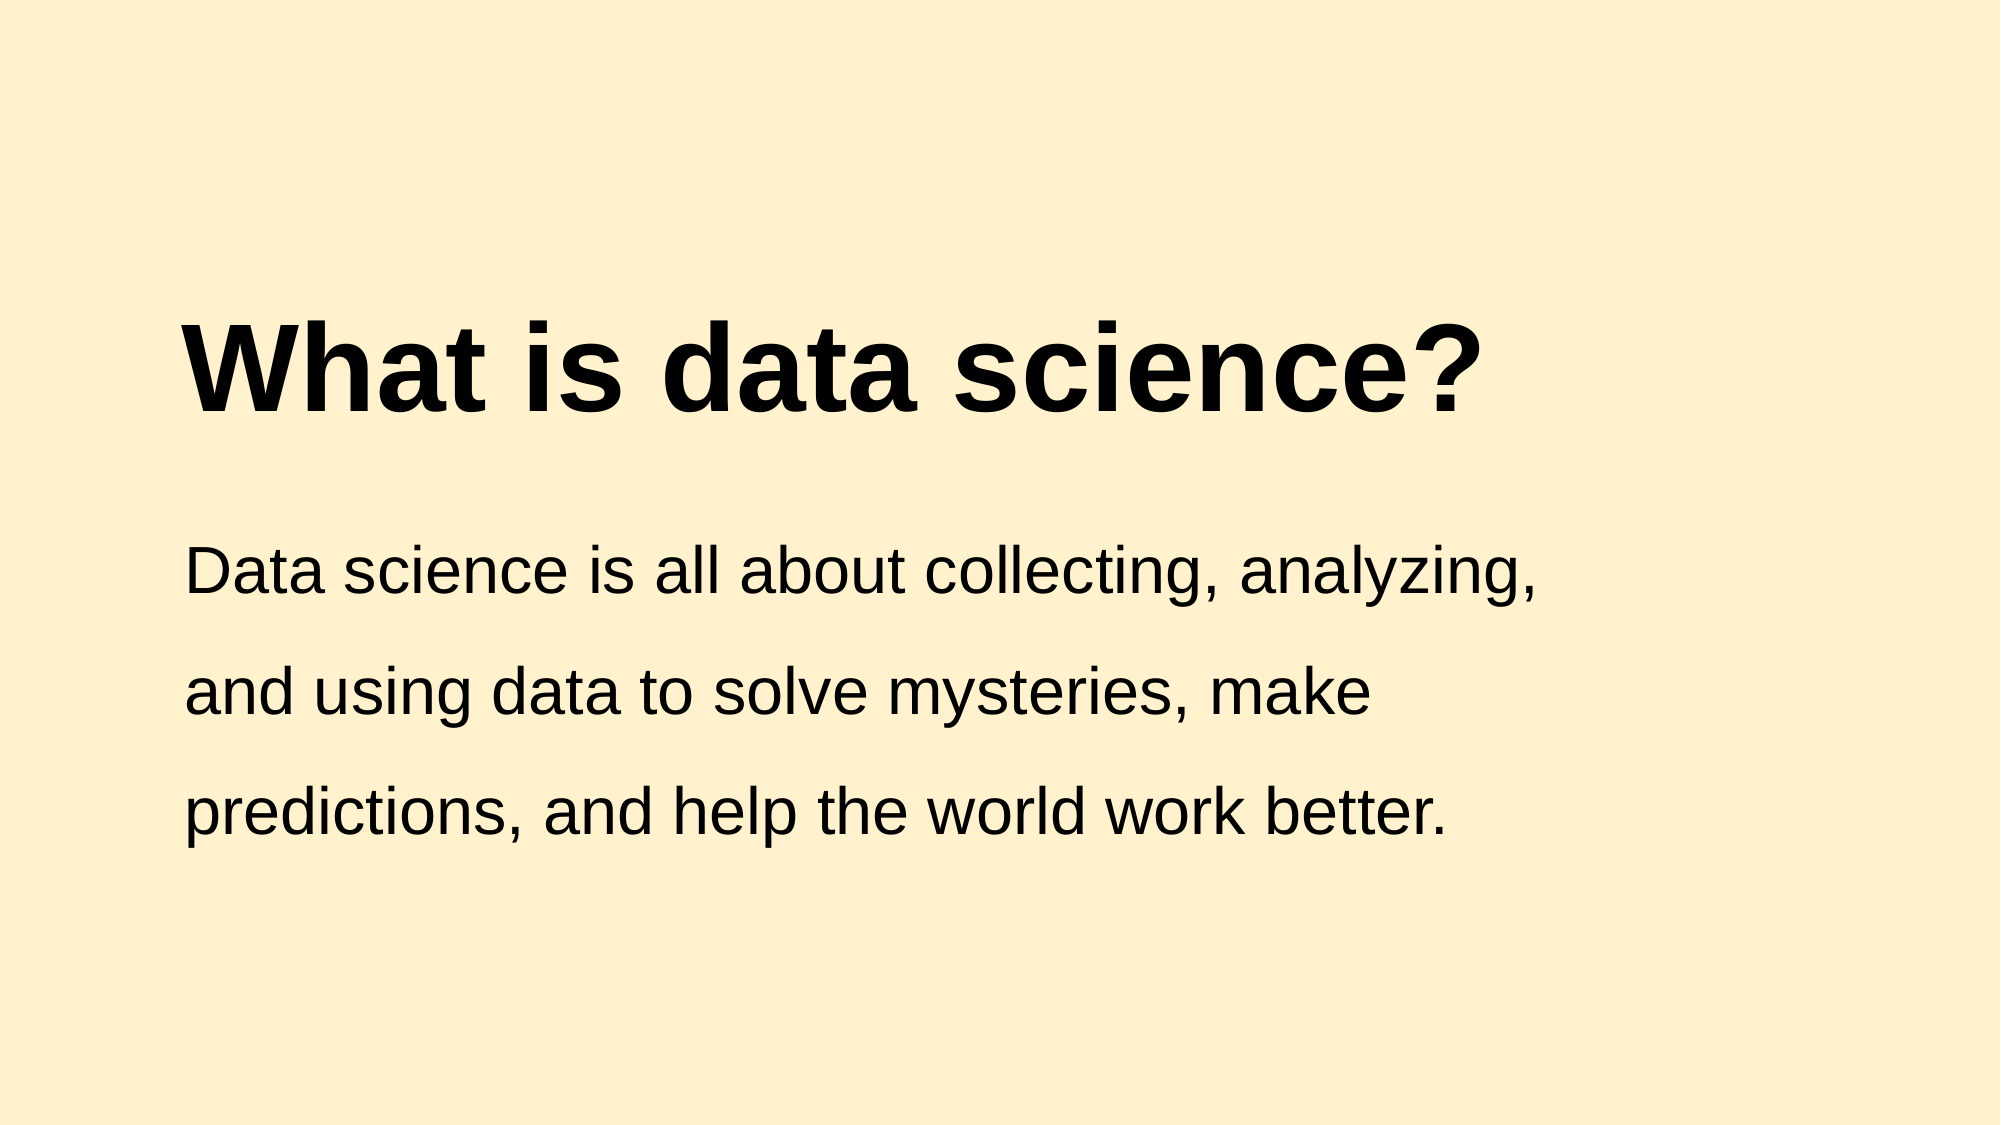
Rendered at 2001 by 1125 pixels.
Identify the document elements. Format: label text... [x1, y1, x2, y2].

list Data science is all about collecting, analyzing, and using data to solve mysteries, make predictions, and help the world work better. [169, 479, 1567, 1004]
title What is data science? [166, 262, 1831, 480]
